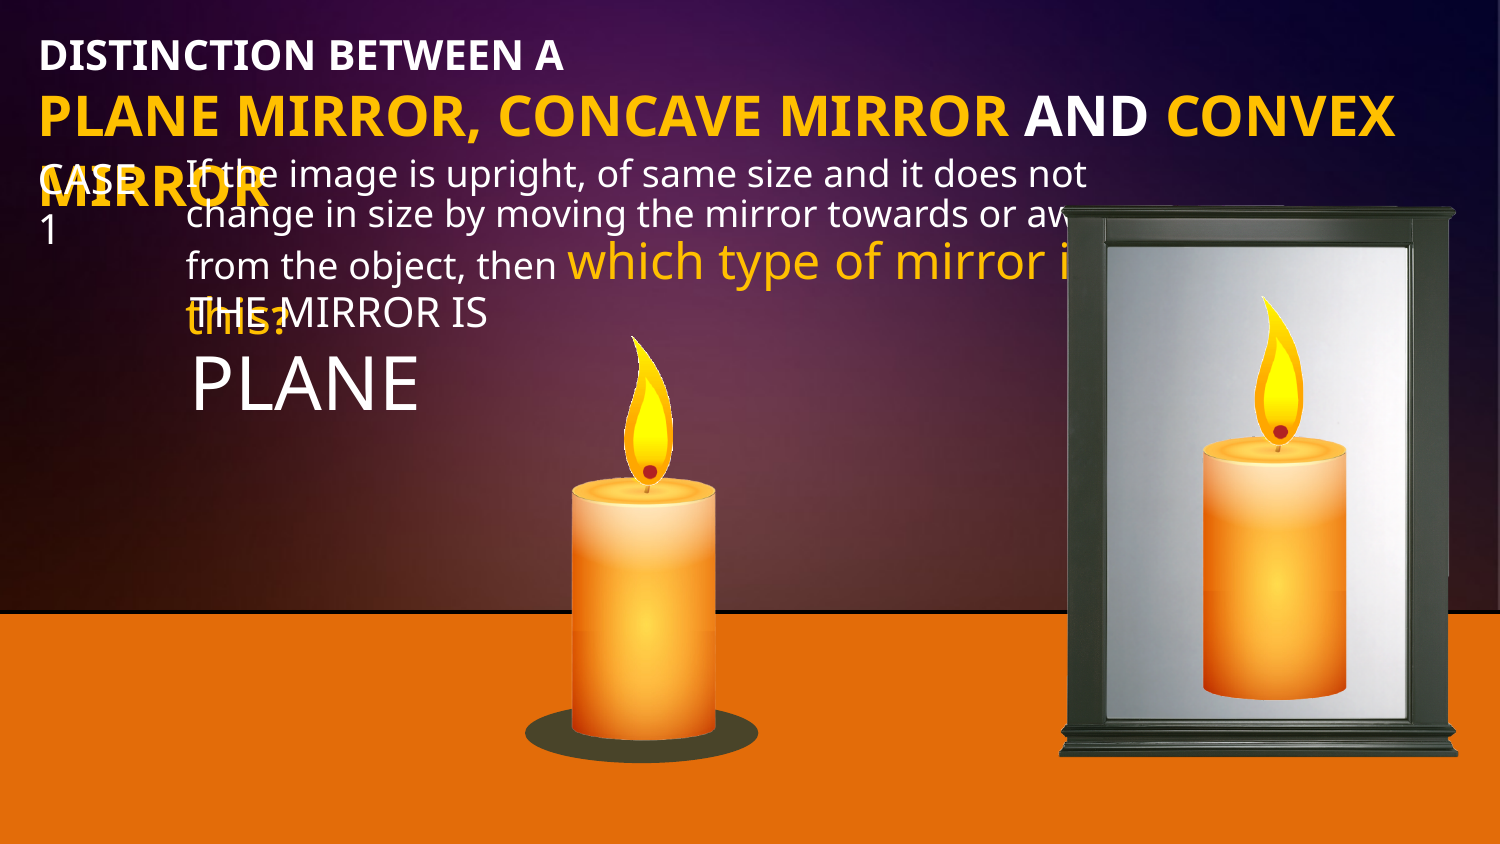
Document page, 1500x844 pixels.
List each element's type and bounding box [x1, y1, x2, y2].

picture [0, 0, 1500, 844]
text_box [1155, 255, 1406, 705]
text_box [524, 296, 776, 746]
